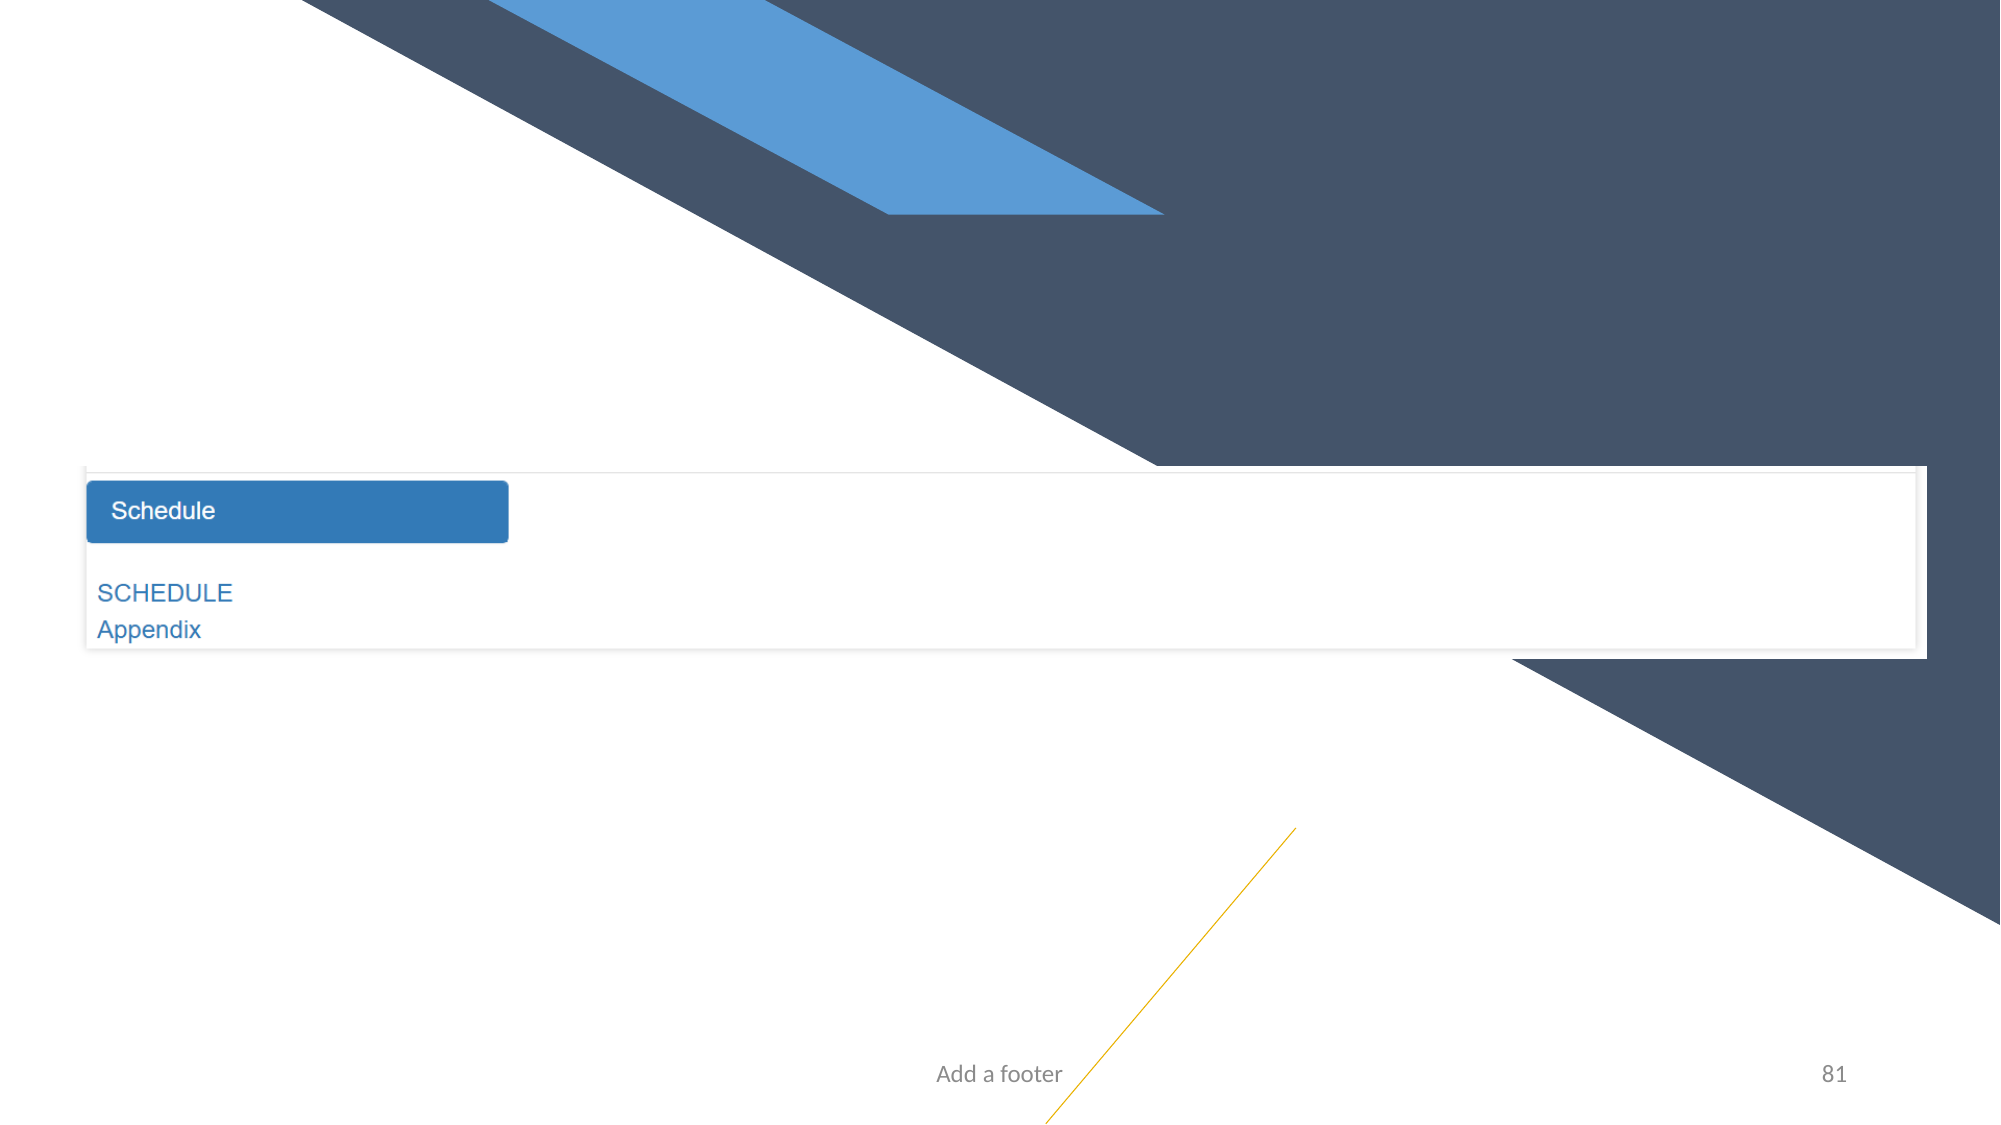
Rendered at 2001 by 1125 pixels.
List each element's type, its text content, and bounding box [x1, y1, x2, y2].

picture [73, 466, 1927, 659]
footer Add a footer [662, 1042, 1338, 1103]
slide_number 81 [1412, 1042, 1863, 1103]
